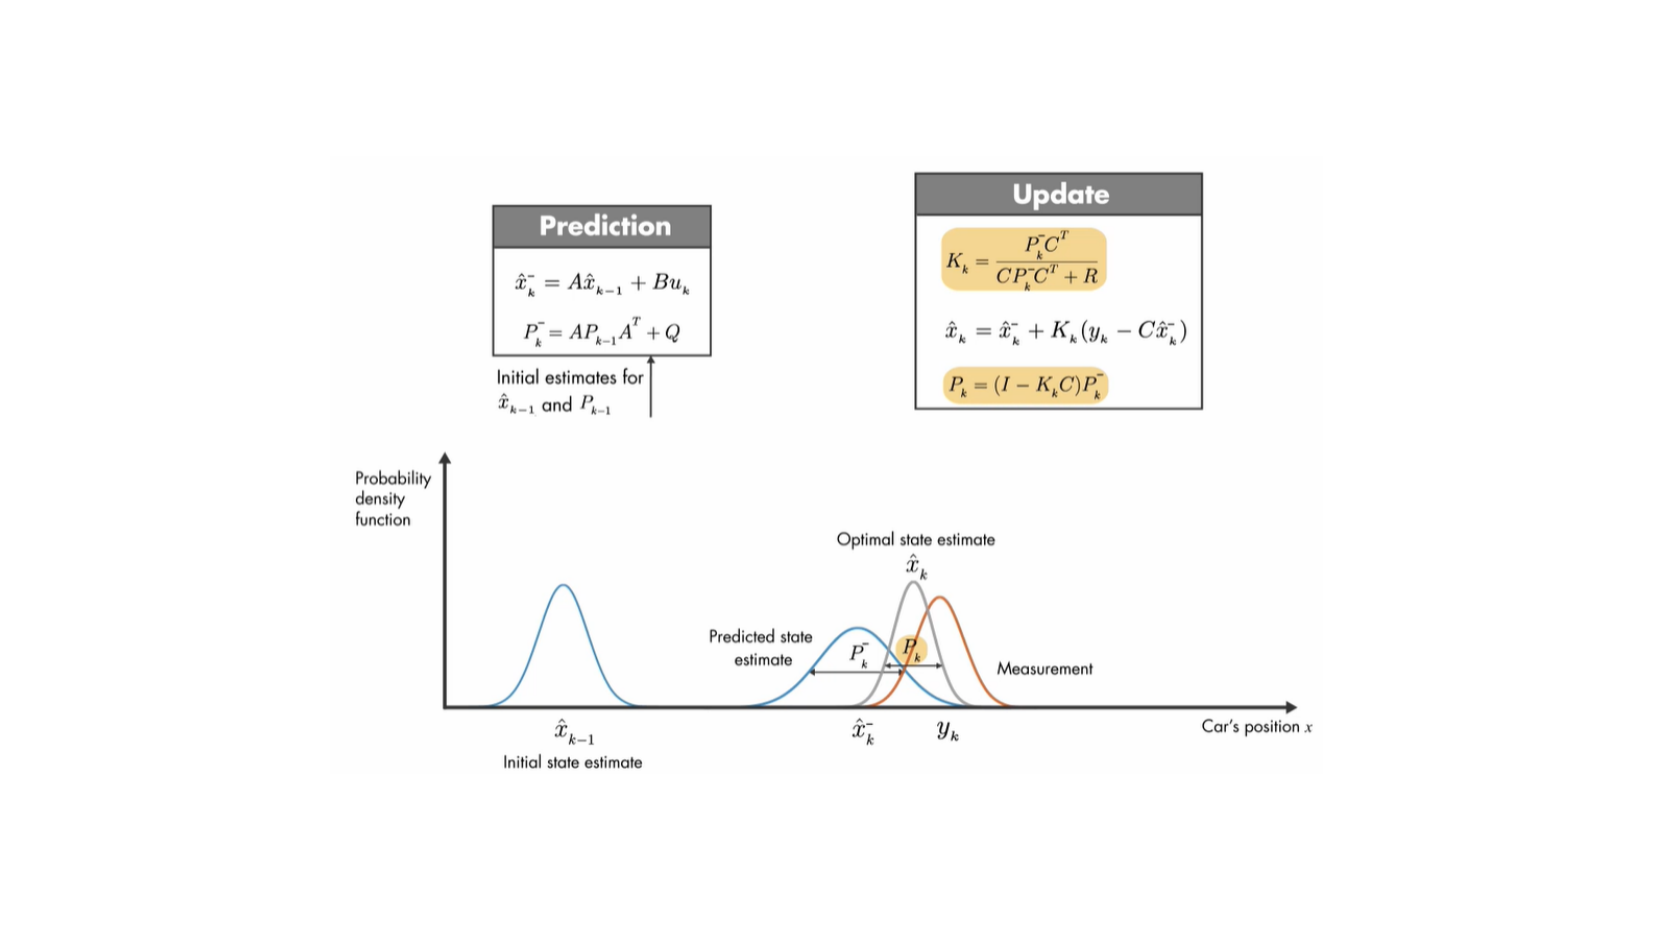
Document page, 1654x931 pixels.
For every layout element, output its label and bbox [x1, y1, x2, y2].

picture [330, 156, 1323, 774]
